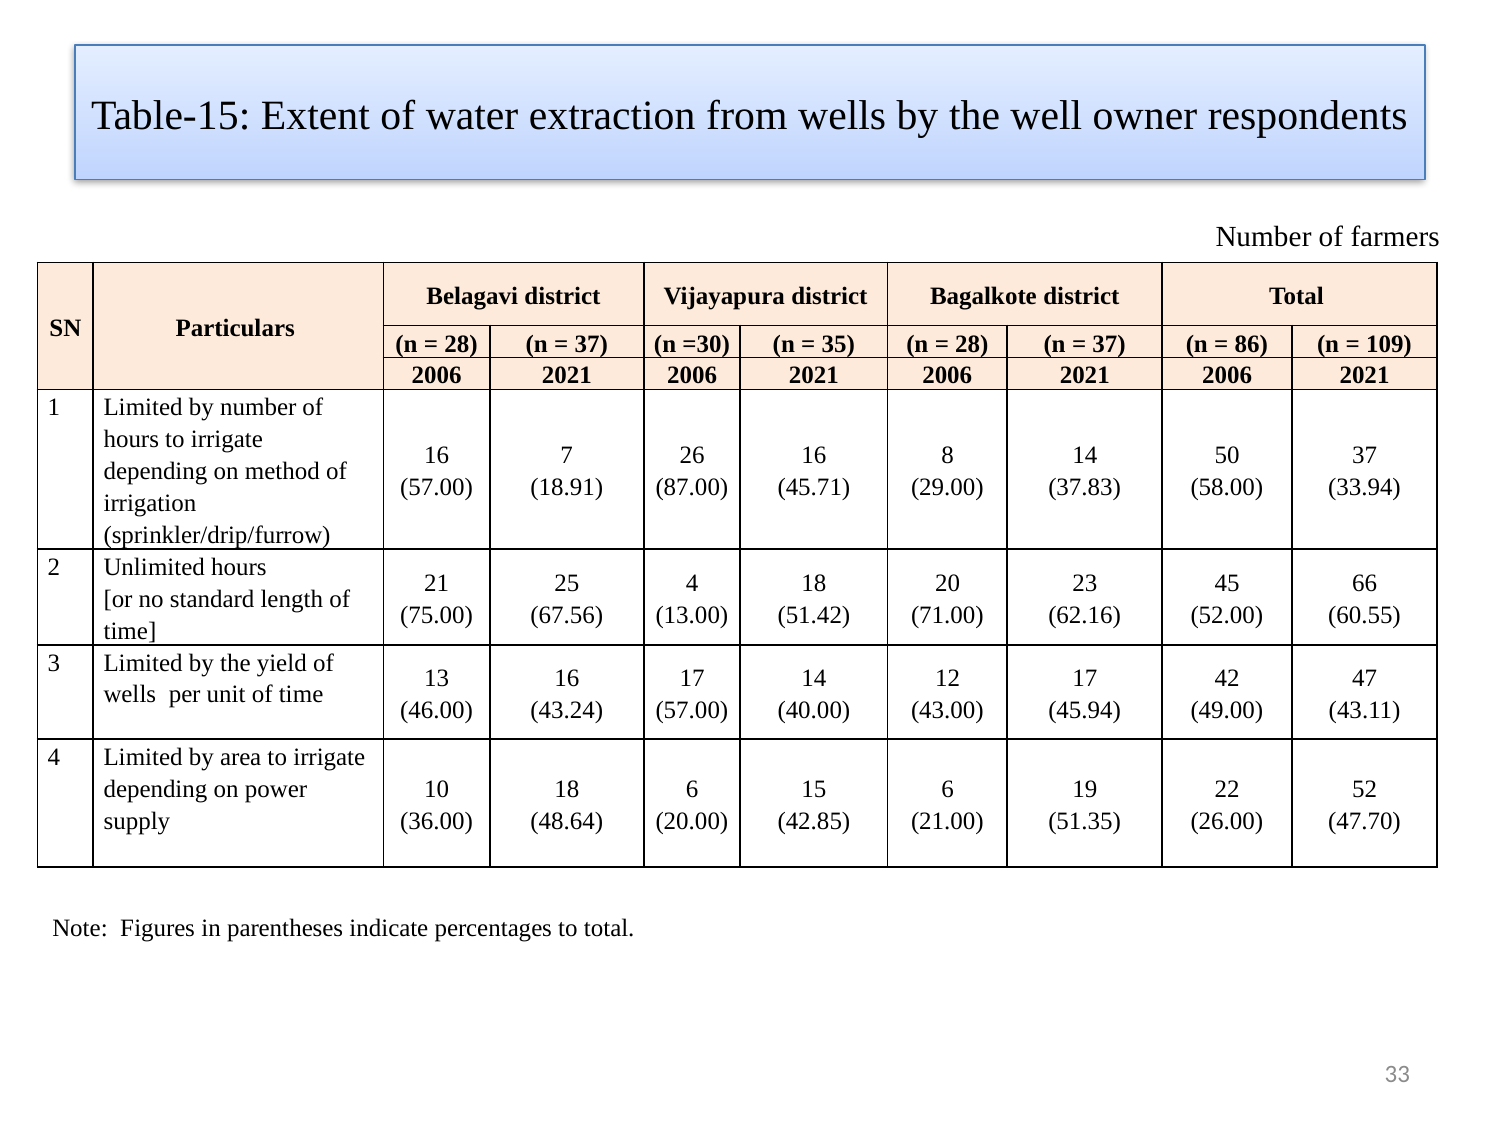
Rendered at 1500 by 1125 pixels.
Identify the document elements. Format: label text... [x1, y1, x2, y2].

table_cell 2021 [491, 358, 643, 389]
table_cell 25 (67.56) [491, 550, 643, 644]
table_cell 7 (18.91) [491, 390, 643, 548]
table_cell 1 [38, 390, 92, 548]
table_header Bagalkote district [888, 263, 1161, 325]
table_cell 6 (21.00) [888, 740, 1006, 866]
table_cell 17 (45.94) [1008, 646, 1161, 738]
table_cell 2006 [888, 358, 1006, 389]
table_cell 52 (47.70) [1293, 740, 1436, 866]
table_header Particulars [94, 263, 383, 389]
table_cell 17 (57.00) [645, 646, 739, 738]
table_cell 37 (33.94) [1293, 390, 1436, 548]
table_cell 15 (42.85) [741, 740, 887, 866]
table_cell 23 (62.16) [1008, 550, 1161, 644]
table_cell 13 (46.00) [384, 646, 489, 738]
table_cell 45 (52.00) [1163, 550, 1291, 644]
table_cell 2021 [1008, 358, 1161, 389]
table_cell 16 (45.71) [741, 390, 887, 548]
table_cell Limited by area to irrigate depending on power supply [94, 740, 383, 866]
table_cell 47 (43.11) [1293, 646, 1436, 738]
table_cell 66 (60.55) [1293, 550, 1436, 644]
table_cell 22 (26.00) [1163, 740, 1291, 866]
table_header Belagavi district [384, 263, 643, 325]
table_cell 4 (13.00) [645, 550, 739, 644]
table_cell 50 (58.00) [1163, 390, 1291, 548]
table_cell 12 (43.00) [888, 646, 1006, 738]
table_cell 2 [38, 550, 92, 644]
table_header Vijayapura district [645, 263, 887, 325]
text_box Note: Figures in parentheses indicate percentages to total. [37, 904, 788, 950]
table_cell (n = 37) [491, 326, 643, 357]
table_cell 2006 [1163, 358, 1291, 389]
table_cell 14 (40.00) [741, 646, 887, 738]
table_cell 3 [38, 646, 92, 738]
table_cell Limited by the yield of wells per unit of time [94, 646, 383, 738]
table_cell (n = 37) [1008, 326, 1161, 357]
table_cell (n = 86) [1163, 326, 1291, 357]
table_cell 2006 [384, 358, 489, 389]
table_cell (n = 28) [888, 326, 1006, 357]
table_cell 20 (71.00) [888, 550, 1006, 644]
table_cell Limited by number of hours to irrigate depending on method of irrigation (sprinkler/drip/furrow) [94, 390, 383, 548]
table_cell 14 (37.83) [1008, 390, 1161, 548]
table_header Total [1163, 263, 1436, 325]
text_box Number of farmers [1200, 210, 1463, 260]
table_cell 2021 [741, 358, 887, 389]
table_cell 16 (57.00) [384, 390, 489, 548]
table_cell 42 (49.00) [1163, 646, 1291, 738]
table_cell (n = 28) [384, 326, 489, 357]
table_header SN [38, 263, 92, 389]
table_cell 16 (43.24) [491, 646, 643, 738]
title Table-15: Extent of water extraction from wells by the well owner respondents [74, 44, 1426, 180]
table_cell 21 (75.00) [384, 550, 489, 644]
table_cell 18 (48.64) [491, 740, 643, 866]
table_cell Unlimited hours [or no standard length of time] [94, 550, 383, 644]
table_cell (n =30) [645, 326, 739, 357]
table_cell 19 (51.35) [1008, 740, 1161, 866]
table_cell 26 (87.00) [645, 390, 739, 548]
table_cell 18 (51.42) [741, 550, 887, 644]
table_cell 10 (36.00) [384, 740, 489, 866]
table_cell 2006 [645, 358, 739, 389]
table_cell 8 (29.00) [888, 390, 1006, 548]
slide_number 33 [1074, 1042, 1425, 1103]
table_cell (n = 35) [741, 326, 887, 357]
table_cell 6 (20.00) [645, 740, 739, 866]
table_cell 2021 [1293, 358, 1436, 389]
table_cell 4 [38, 740, 92, 866]
table_cell (n = 109) [1293, 326, 1436, 357]
